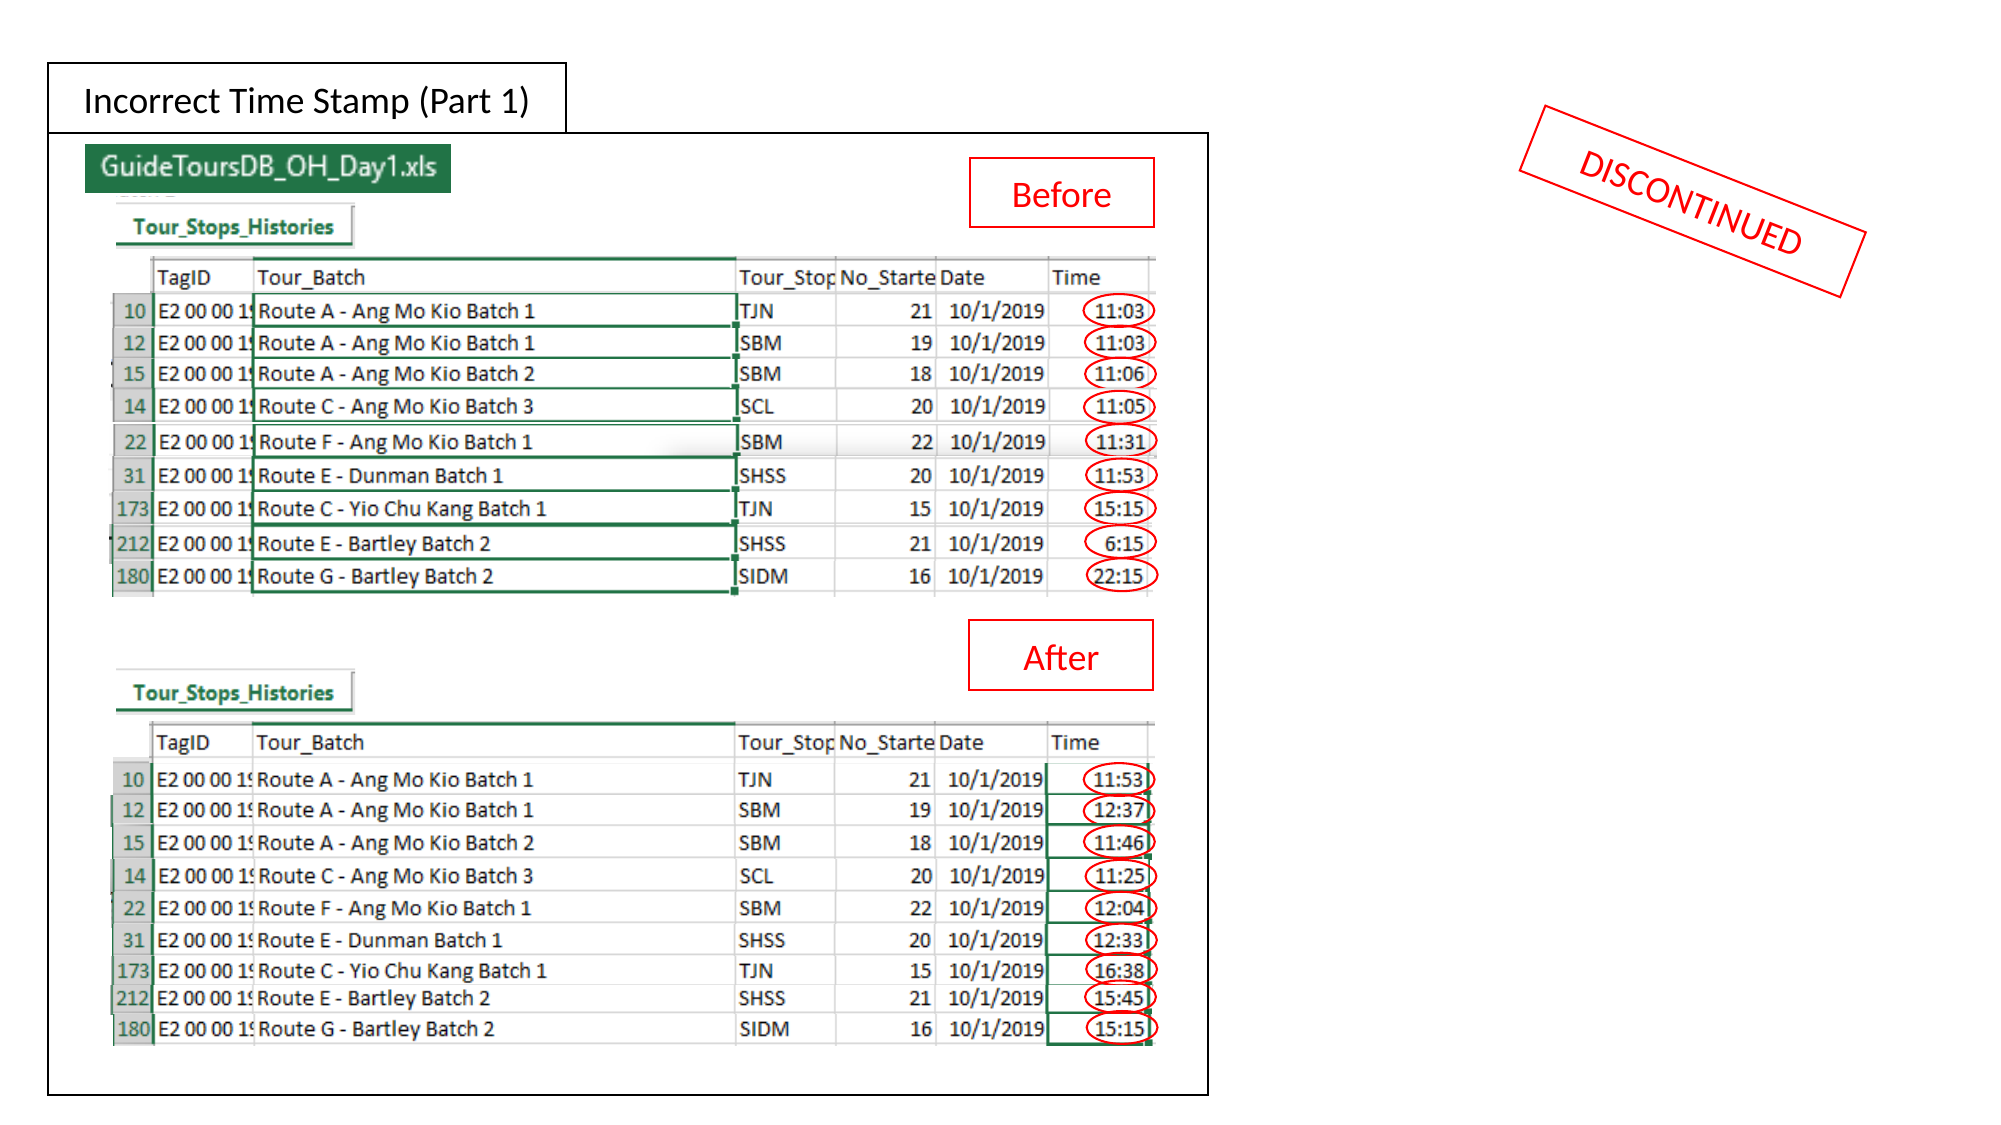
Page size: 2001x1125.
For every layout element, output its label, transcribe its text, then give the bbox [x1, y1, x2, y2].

text_box [1153, 565, 1159, 585]
text_box [1154, 366, 1158, 382]
picture [116, 196, 356, 249]
text_box [1152, 989, 1158, 1006]
text_box [1152, 532, 1158, 551]
picture [85, 144, 451, 193]
text_box [1154, 961, 1159, 978]
text_box [1153, 931, 1158, 949]
text_box [1152, 499, 1157, 518]
text_box Before [969, 157, 1155, 228]
picture [108, 424, 1157, 597]
picture [110, 721, 1156, 1046]
picture [116, 663, 356, 715]
picture [110, 256, 1157, 422]
text_box DISCONTINUED [1518, 104, 1868, 299]
text_box Incorrect Time Stamp (Part 1) [47, 62, 567, 132]
text_box [1154, 466, 1159, 483]
text_box [47, 132, 1209, 1096]
text_box After [968, 619, 1154, 691]
text_box [1154, 900, 1158, 916]
text_box [1150, 865, 1158, 887]
